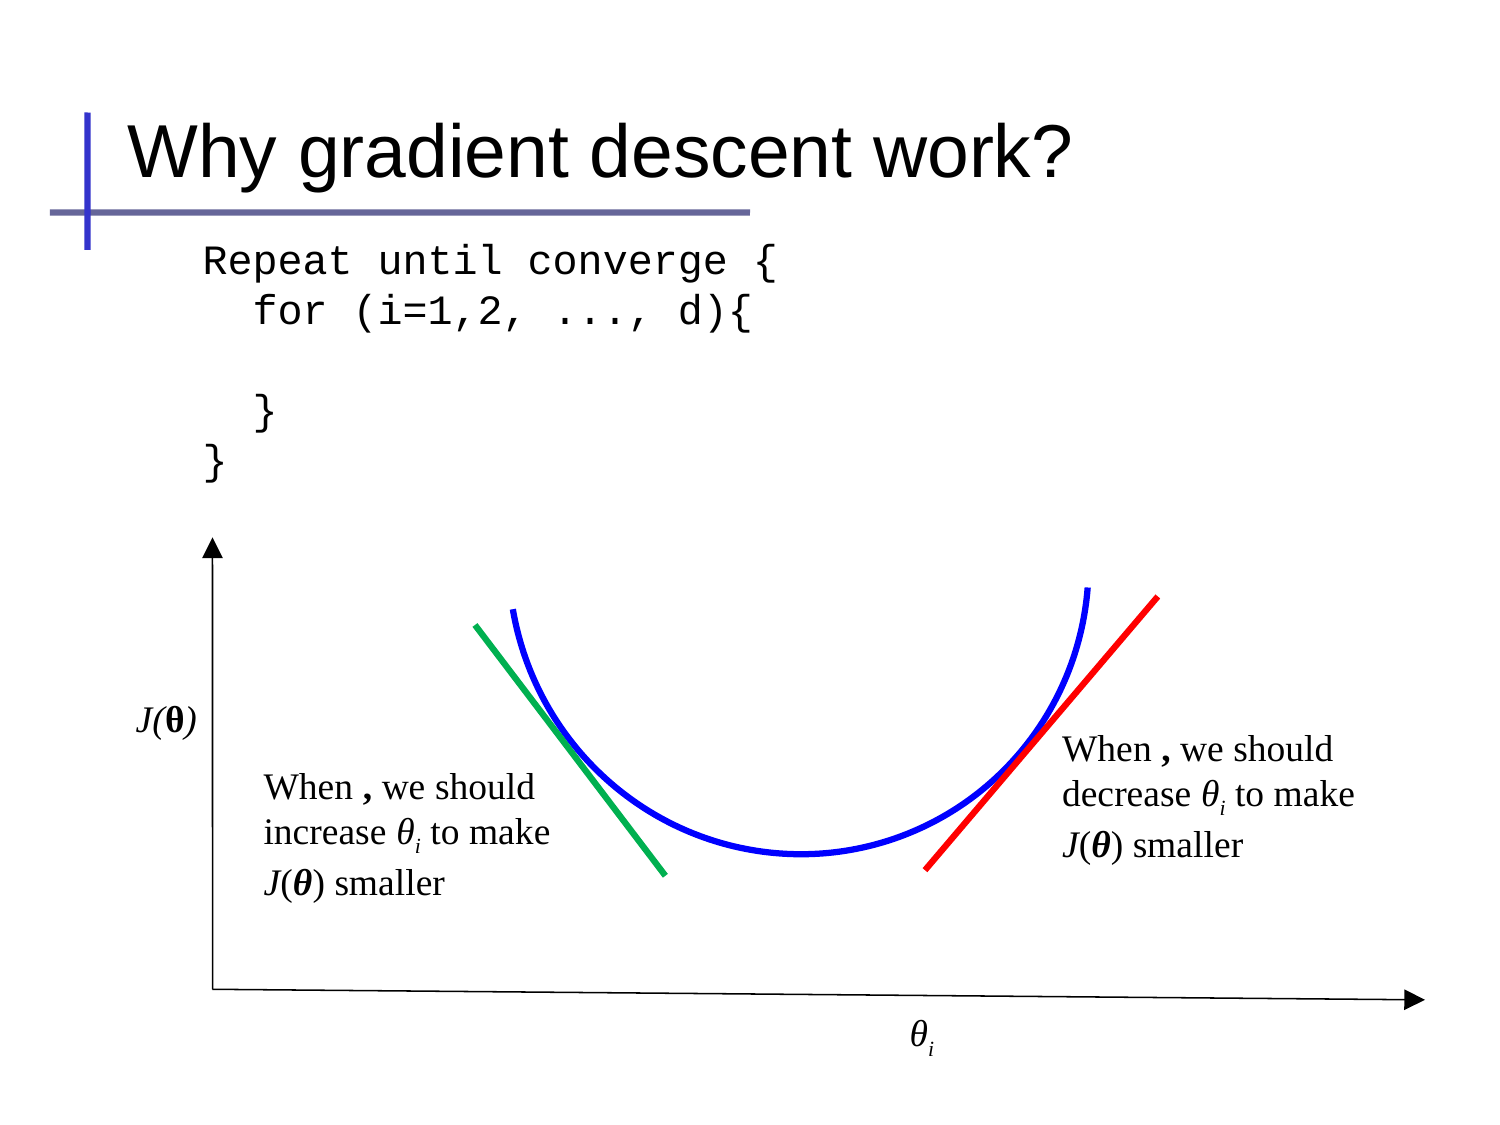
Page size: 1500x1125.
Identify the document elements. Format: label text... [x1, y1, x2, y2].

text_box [924, 596, 1159, 871]
text_box [202, 537, 223, 989]
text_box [474, 624, 666, 876]
text_box J(θ) [120, 687, 212, 748]
text_box θi [894, 1001, 950, 1068]
text_box [512, 562, 1088, 855]
text_box [212, 989, 1426, 1011]
title Why gradient descent work? [112, 37, 1388, 200]
